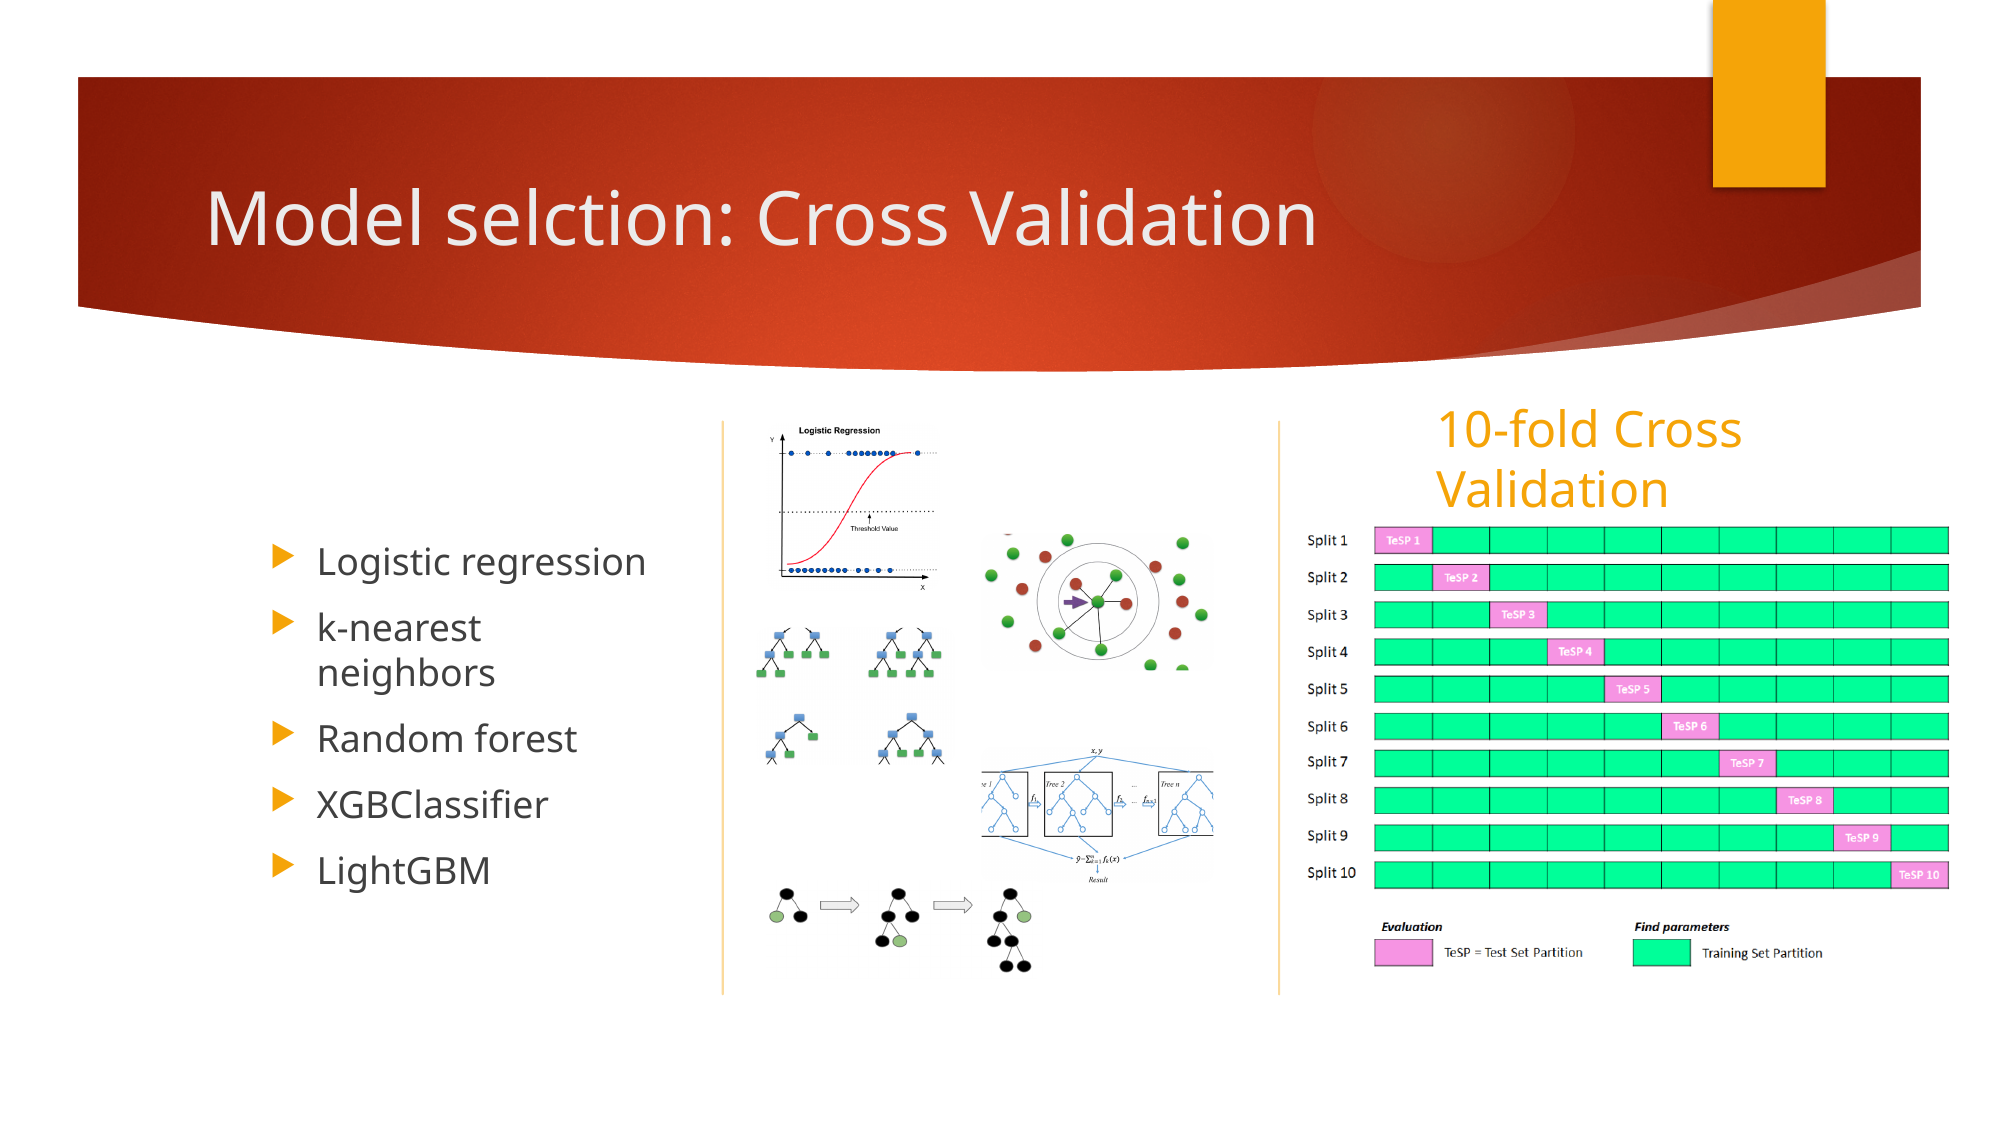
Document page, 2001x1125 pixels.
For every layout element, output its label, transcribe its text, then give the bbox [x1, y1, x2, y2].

picture [766, 746, 1214, 979]
text_box 10-fold Cross Validation [1421, 380, 1922, 522]
title Model selction: Cross Validation [189, 155, 1627, 275]
picture [755, 627, 955, 765]
picture [1297, 524, 1956, 970]
picture [766, 423, 940, 591]
picture [981, 533, 1214, 671]
list Logistic regression k-nearest neighbors Random forest XGBClassifier LightGBM [179, 437, 681, 900]
